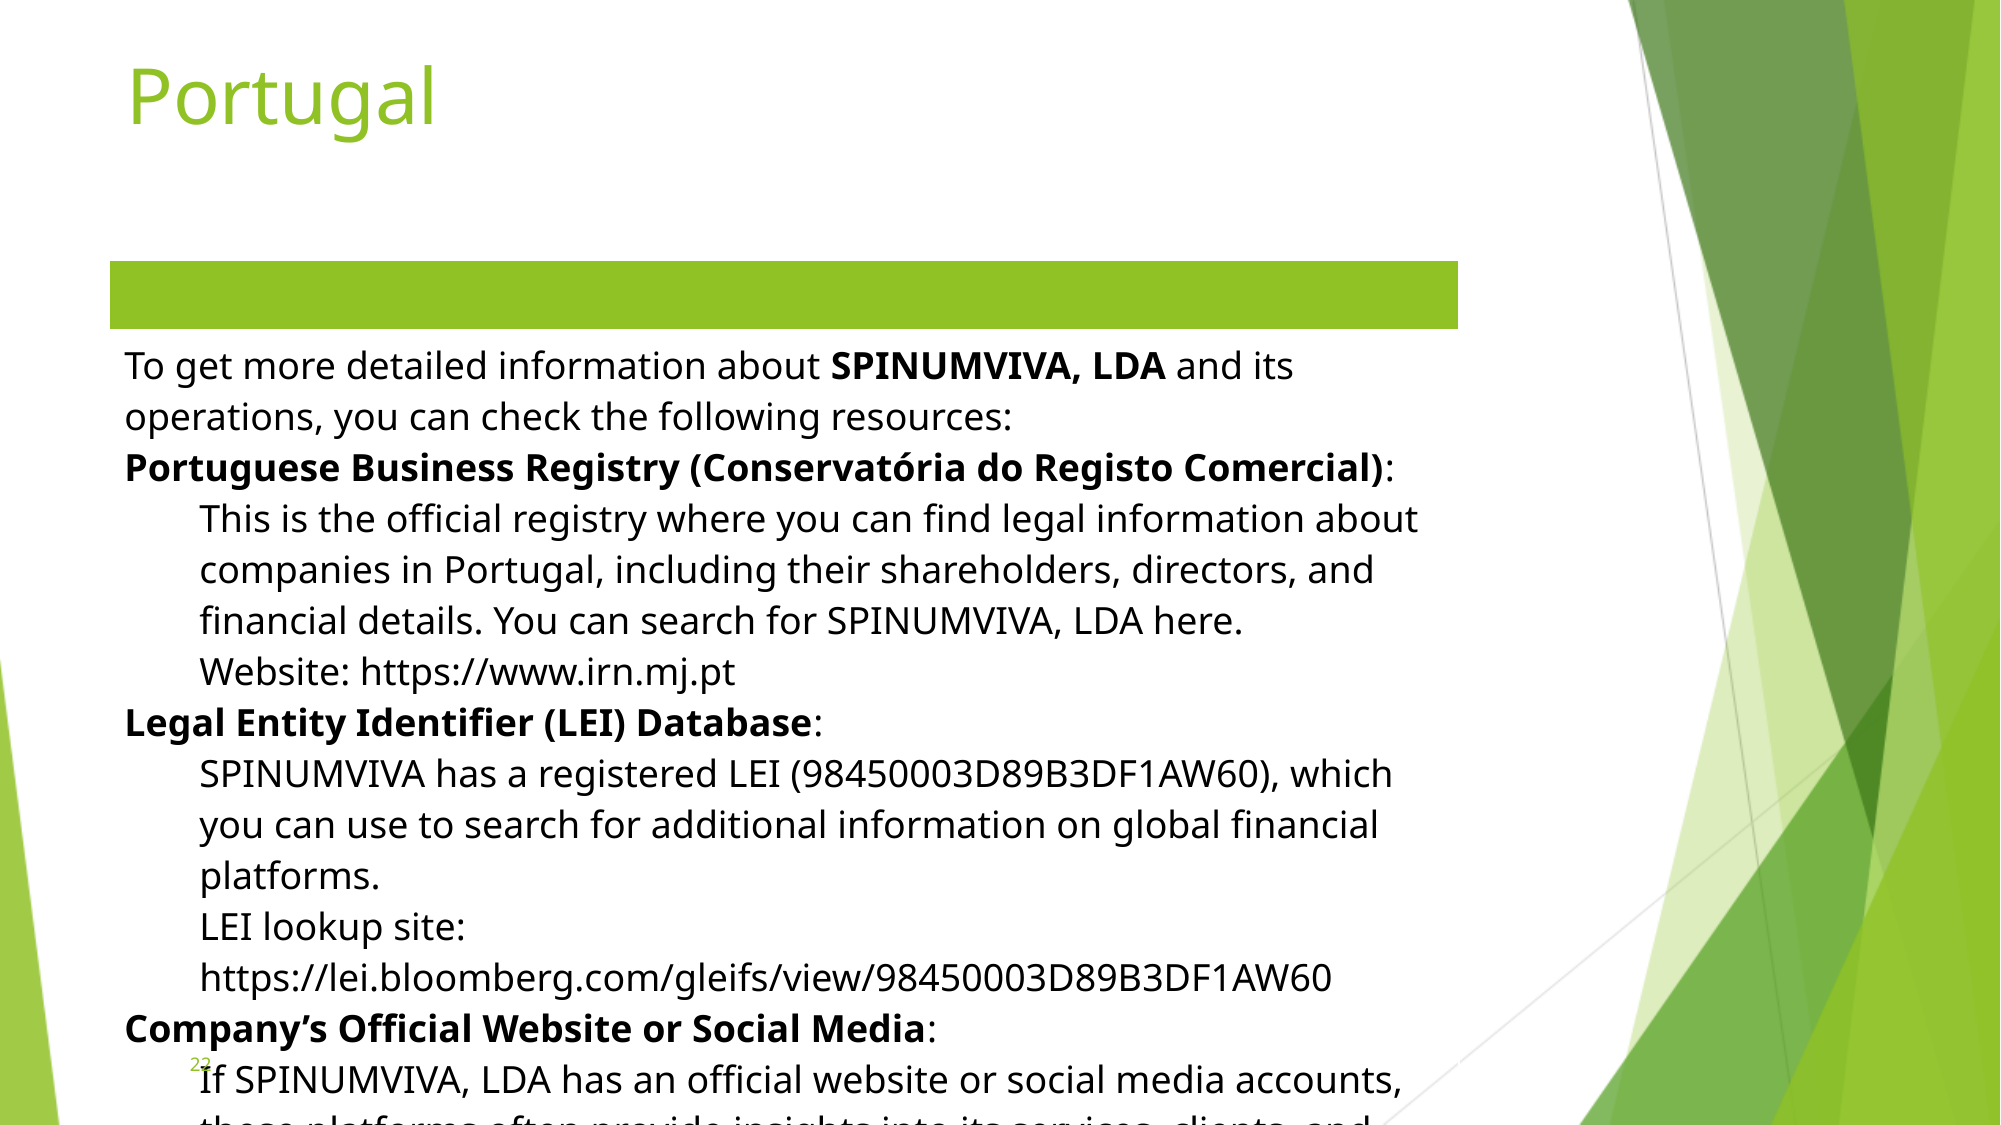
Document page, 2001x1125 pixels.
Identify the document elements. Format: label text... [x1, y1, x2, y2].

text_box 22 [114, 1035, 227, 1095]
table_header [110, 261, 1458, 329]
table_cell To get more detailed information about SPINUMVIVA, LDA and its operations, you can check the following resources: Portuguese Business Registry (Conservatória do Registo Comercial): This is the official registry where you can find legal information about companies in Portugal, including their shareholders, directors, and financial details. You can search for SPINUMVIVA, LDA here. Website: https://www.irn.mj.pt Legal Entity Identifier (LEI) Database: SPINUMVIVA has a registered LEI (98450003D89B3DF1AW60), which you can use to search for additional information on global financial platforms. LEI lookup site: https://lei.bloomberg.com/gleifs/view/98450003D89B3DF1AW60 Company’s Official Website or Social Media: If SPINUMVIVA, LDA has an official website or social media accounts, these platforms often provide insights into its services, clients, and business activities. News Outlets and Investigative Reports: Major Portuguese newspapers like El País or Jornal de Notícias often publish in-depth reports about political scandals and business affiliations. These sources may have additional details about SPINUMVIVA and its connections to public figures, especially the Prime Minister. Financial and Business Databases: Platforms such as Bloomberg, Reuters, and Dun & Bradstreet offer detailed financial reports and company profiles. You can access these services for a more in-depth analysis (some of these may require a subscription). These should help you gather comprehensive details about the company and its ownership. Let me know if you need more guidance! [110, 334, 1458, 1125]
title Portugal [111, 34, 1779, 252]
picture [1351, 0, 2000, 1125]
picture [0, 0, 110, 1125]
